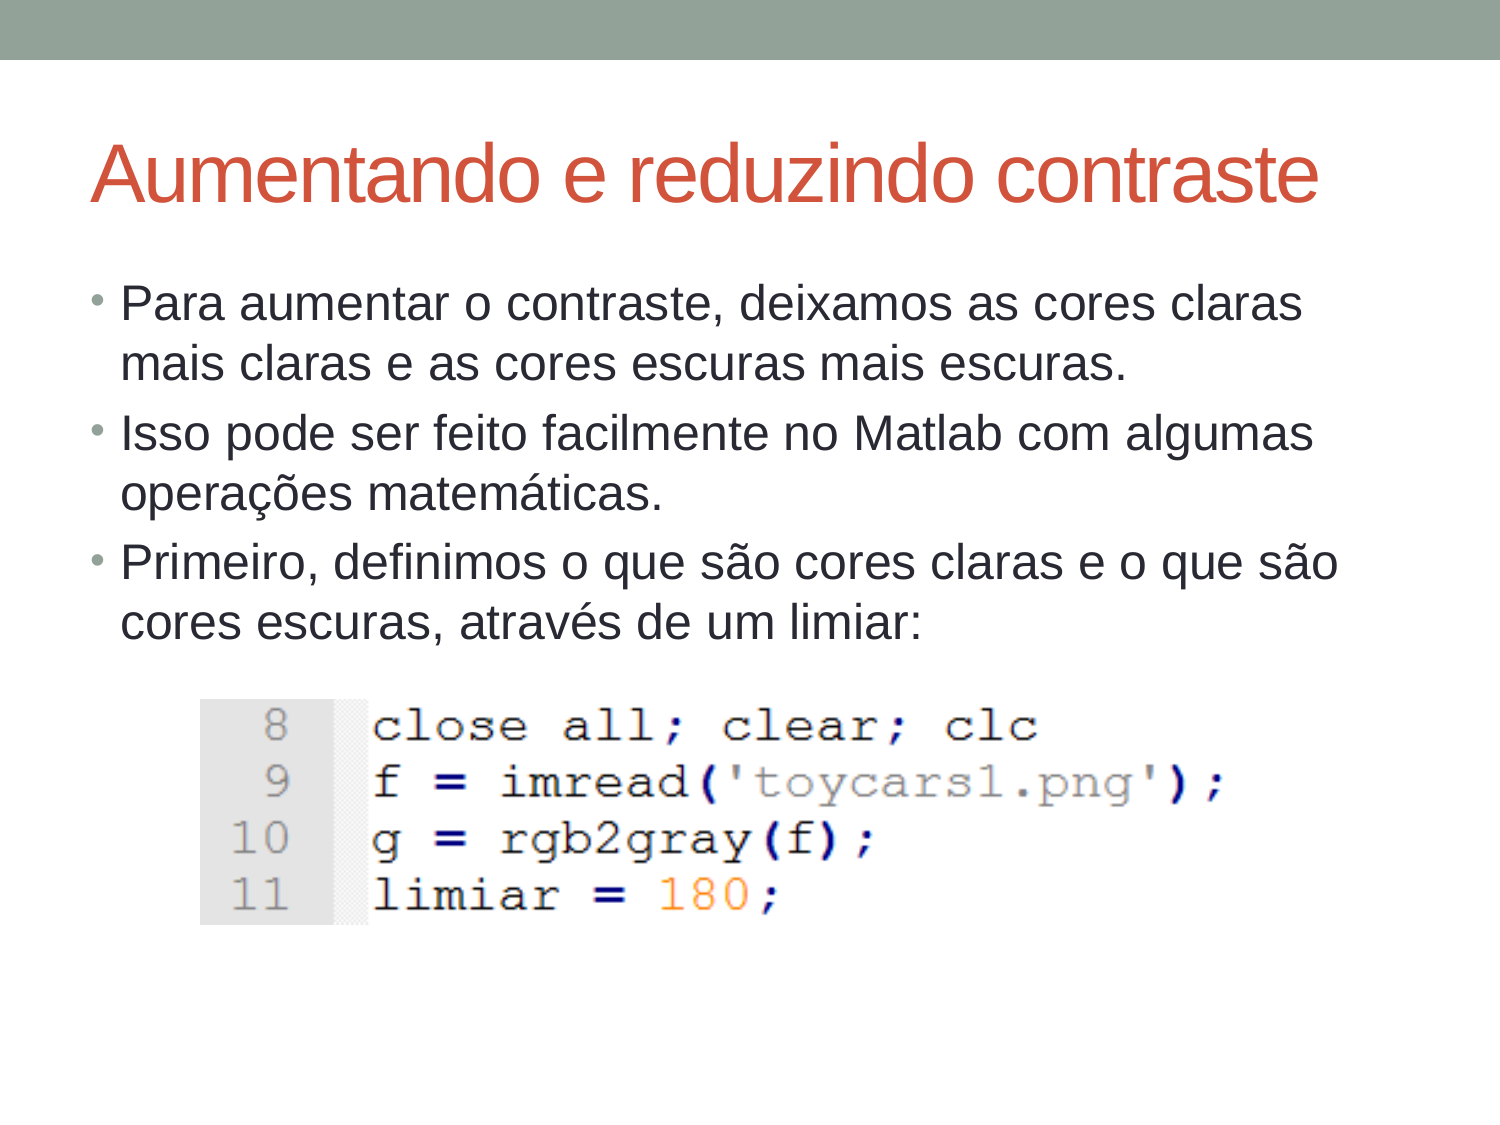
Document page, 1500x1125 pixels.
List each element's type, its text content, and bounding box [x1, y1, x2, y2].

title Aumentando e reduzindo contraste [75, 87, 1425, 250]
picture [199, 699, 1279, 926]
list Para aumentar o contraste, deixamos as cores claras mais claras e as cores escuras mais escuras. Isso pode ser feito facilmente no Matlab com algumas operações matemáticas. Primeiro, definimos o que são cores claras e o que são cores escuras, através de um limiar: [75, 262, 1425, 1063]
